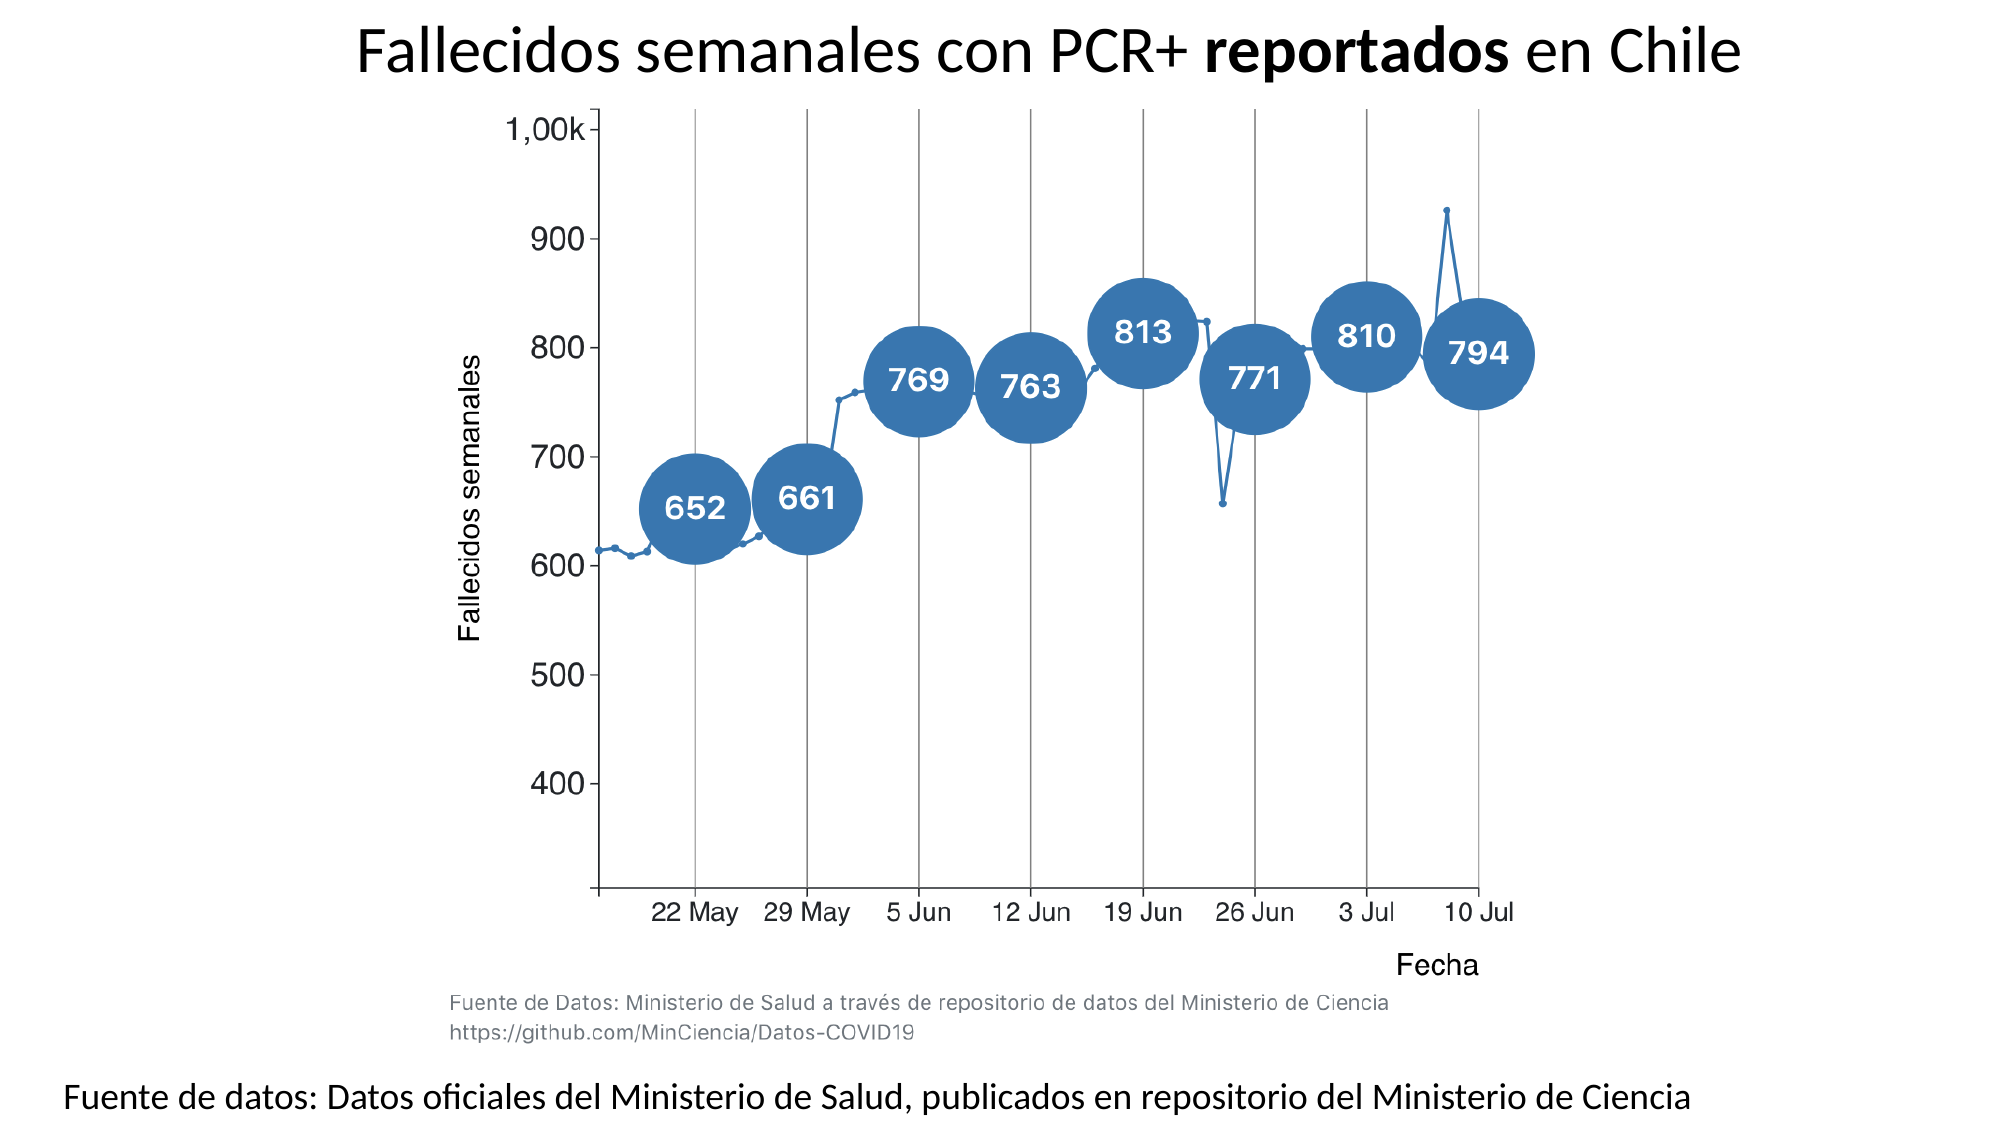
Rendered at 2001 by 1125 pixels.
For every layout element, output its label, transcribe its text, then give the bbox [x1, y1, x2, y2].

text_box Fallecidos semanales con PCR+ reportados en Chile [342, 0, 1774, 93]
picture [434, 94, 1566, 1054]
